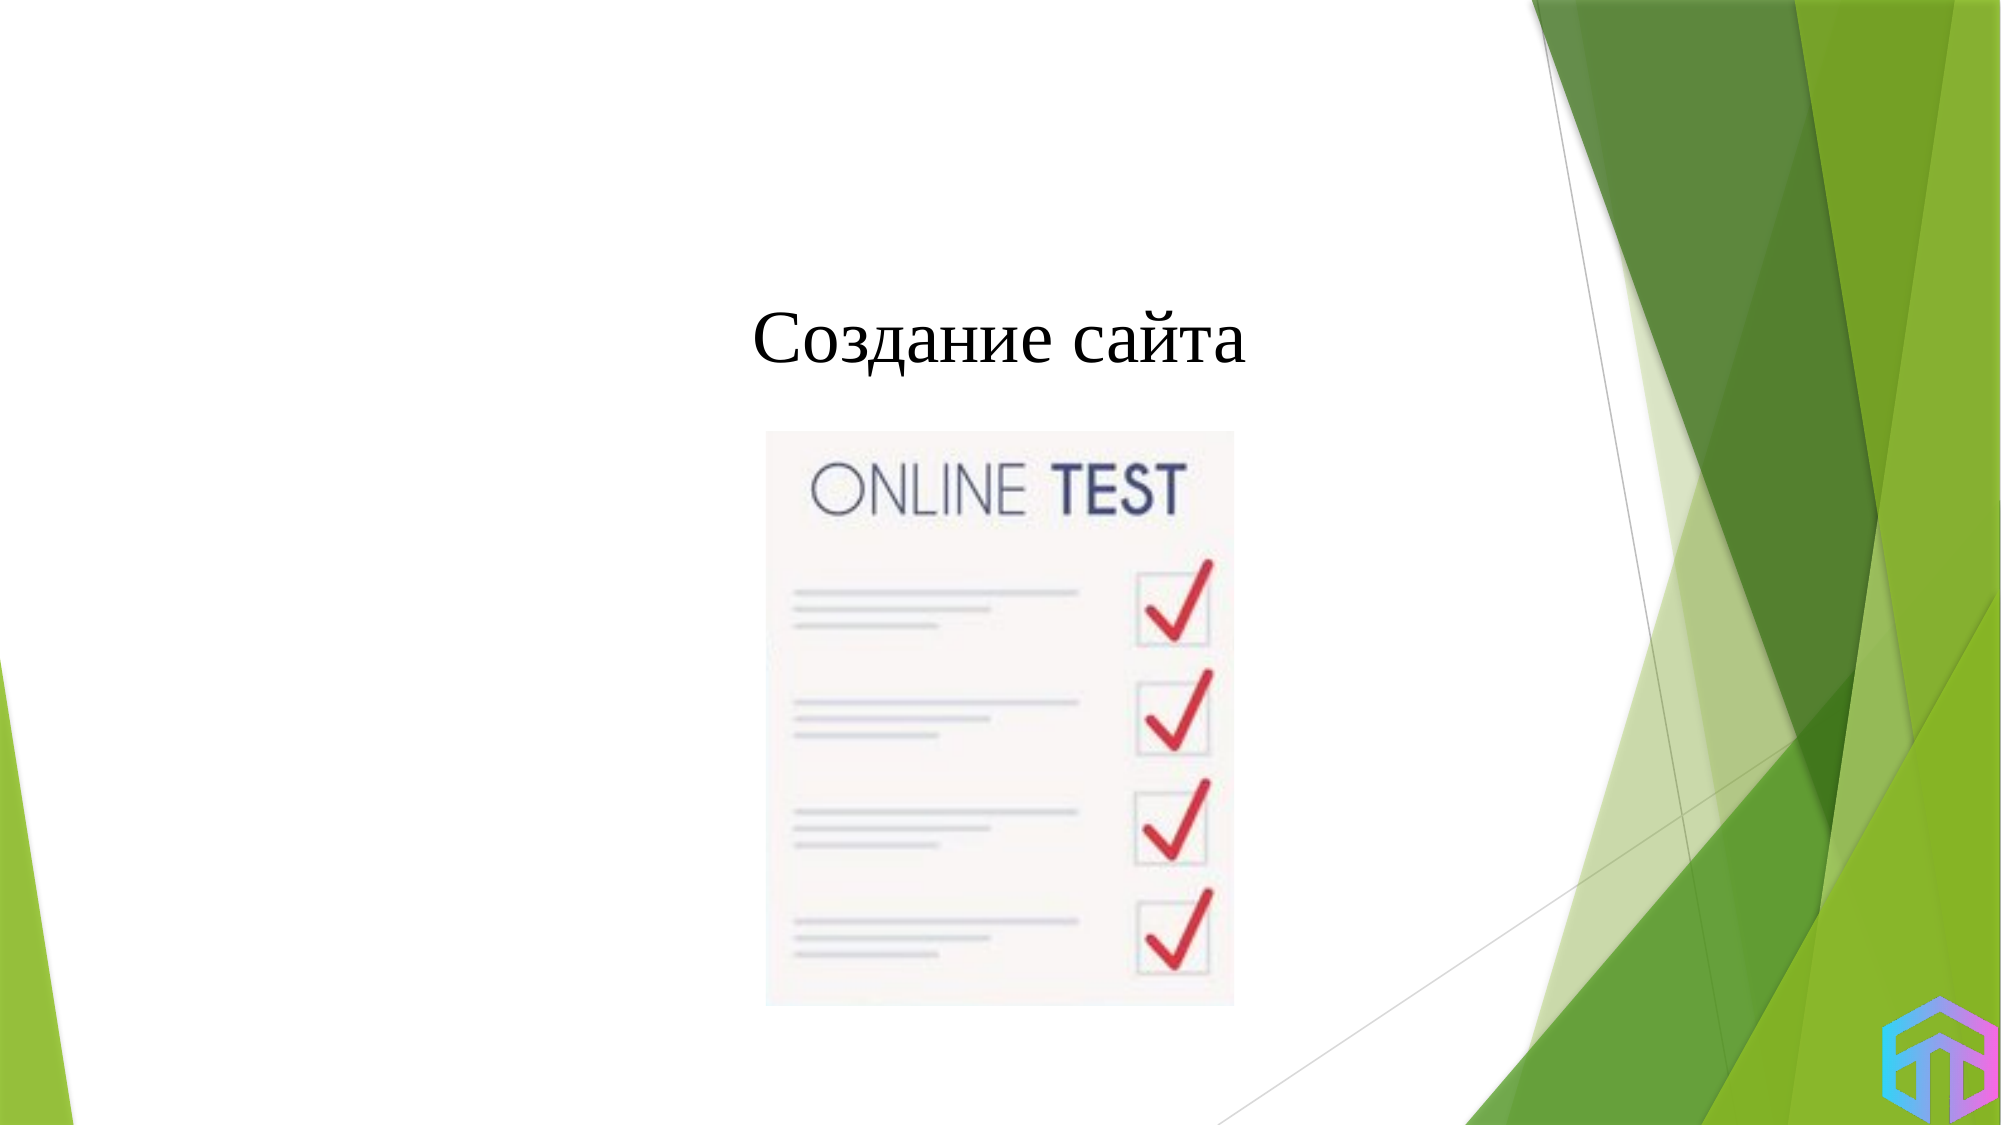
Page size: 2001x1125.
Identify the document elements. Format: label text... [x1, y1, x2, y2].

picture [765, 431, 1235, 1007]
text_box Создание сайта [737, 279, 1263, 385]
picture [1880, 992, 2000, 1125]
